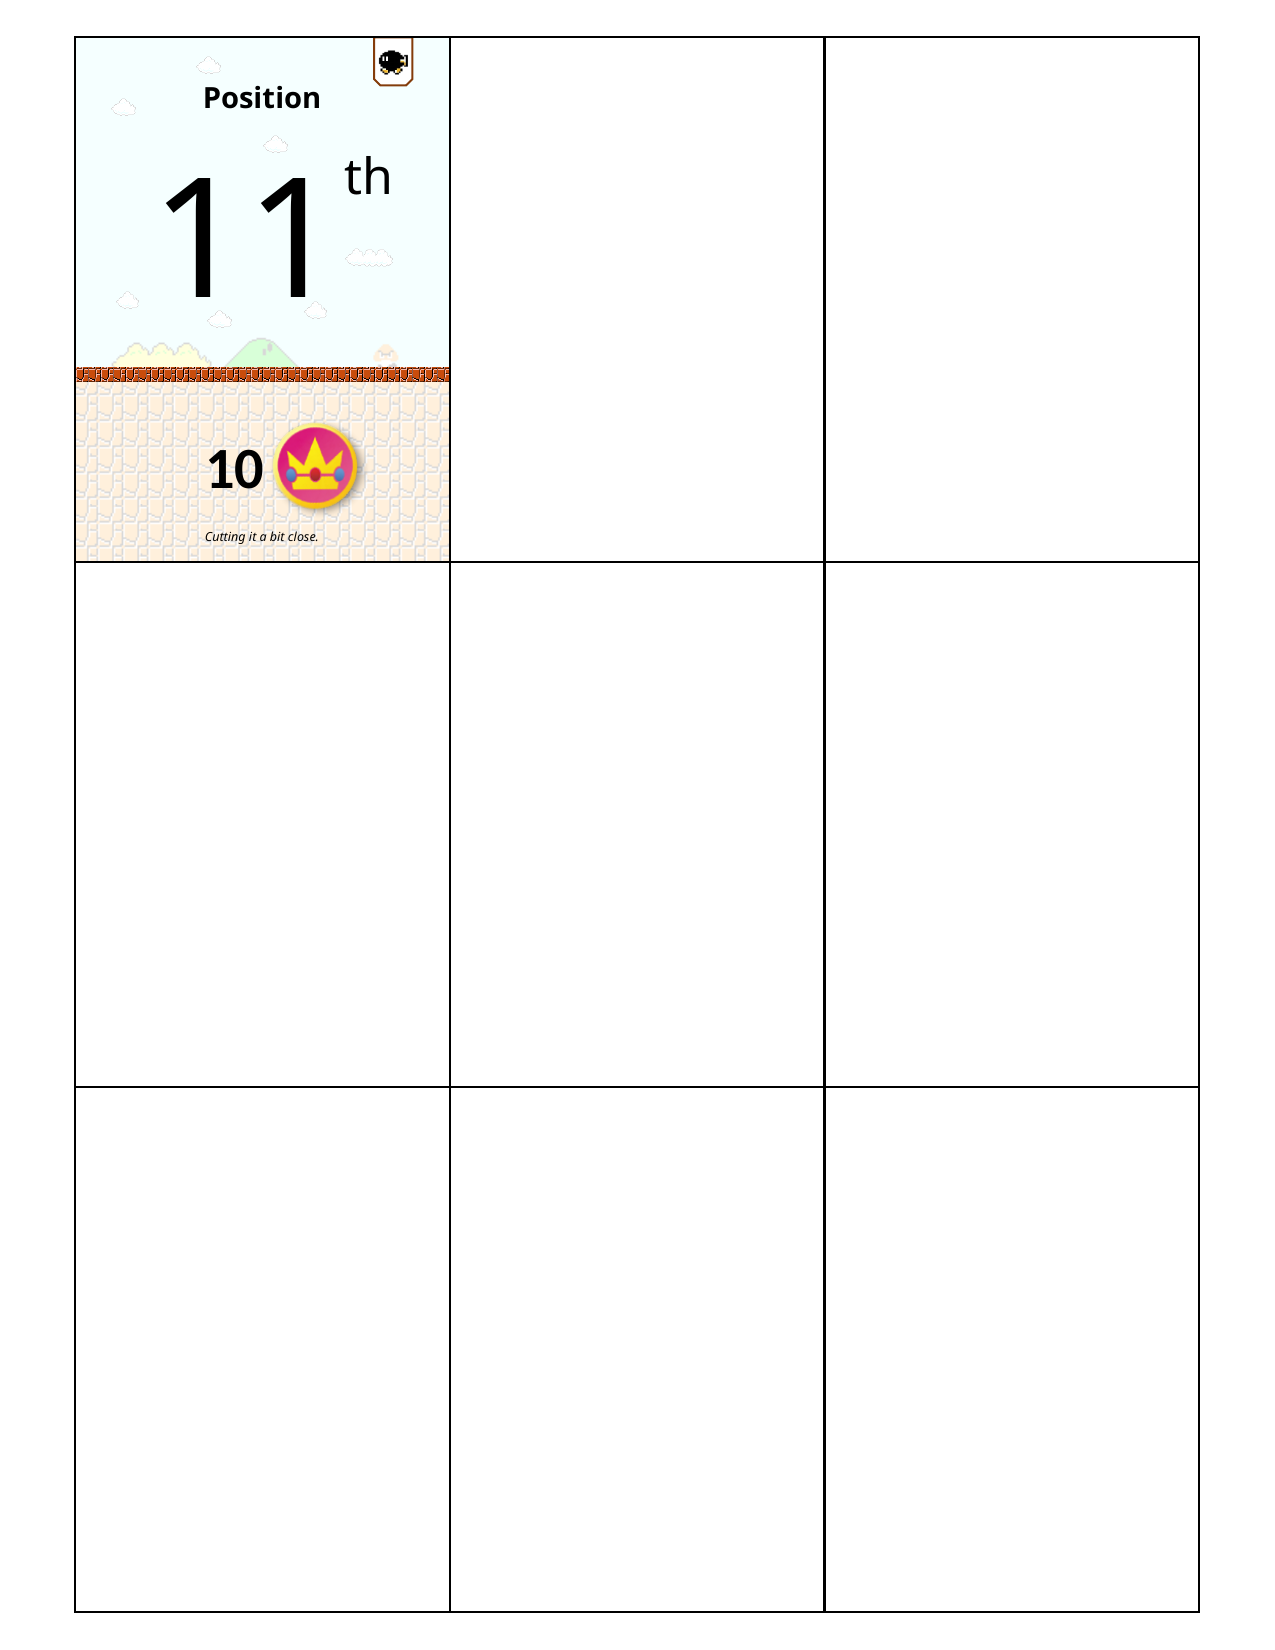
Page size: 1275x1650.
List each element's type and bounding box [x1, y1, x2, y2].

text_box [74, 37, 1199, 1613]
